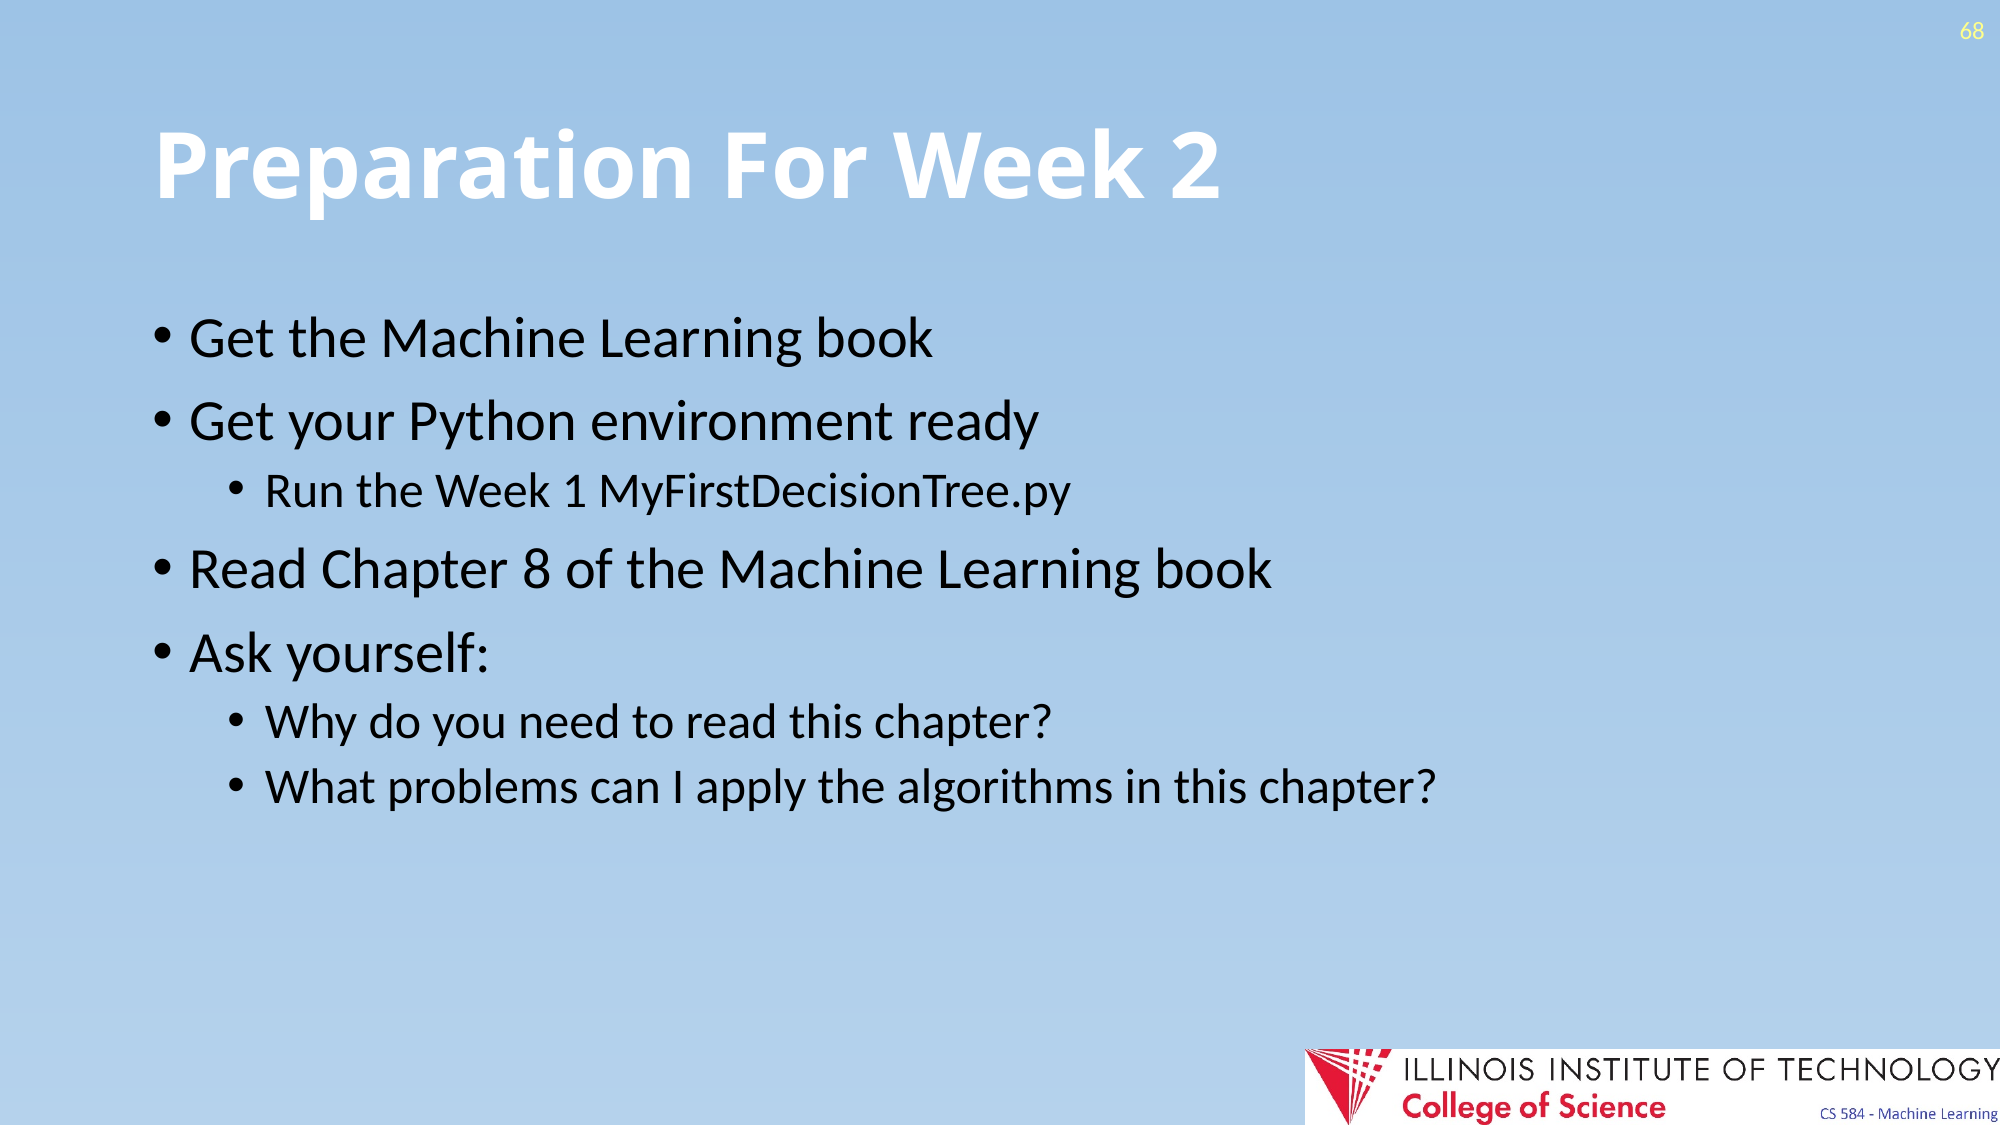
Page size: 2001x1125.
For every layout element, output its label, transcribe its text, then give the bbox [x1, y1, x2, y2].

picture [1305, 1049, 2000, 1125]
slide_number 68 [1550, 0, 2000, 60]
list Get the Machine Learning book Get your Python environment ready Run the Week 1 MyFirstDecisionTree.py Read Chapter 8 of the Machine Learning book Ask yourself: Why do you need to read this chapter? What problems can I apply the algorithms in this chapter? [137, 299, 1863, 1014]
title Preparation For Week 2 [137, 59, 1863, 278]
